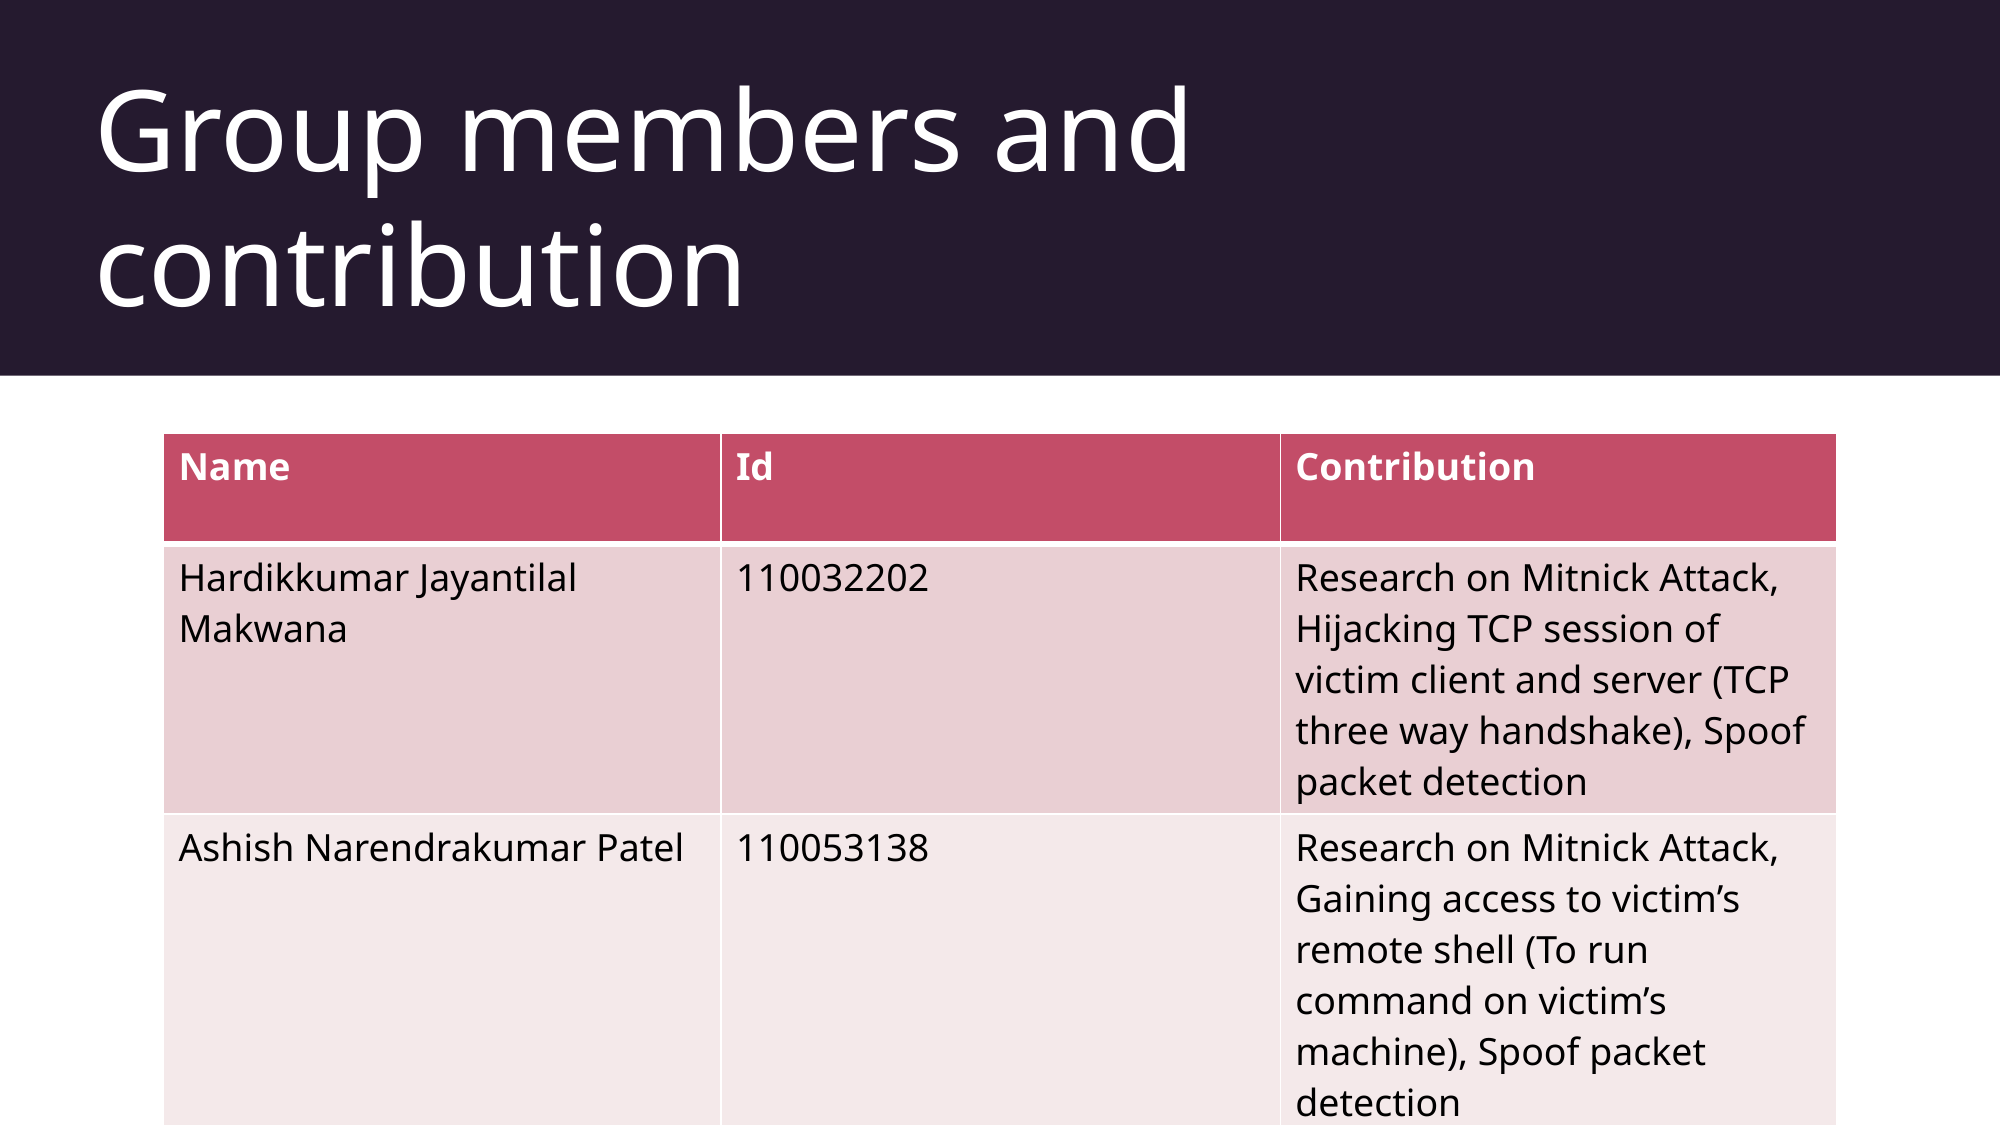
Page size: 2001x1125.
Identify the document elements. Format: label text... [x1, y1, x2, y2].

title Group members and contribution [79, 59, 1863, 337]
table_cell 110032202 [722, 547, 1280, 813]
table_header Contribution [1281, 434, 1836, 541]
table_cell 110053138 [722, 815, 1280, 1125]
table_header Name [164, 434, 720, 541]
table_cell Hardikkumar Jayantilal Makwana [164, 547, 720, 813]
table_cell Research on Mitnick Attack, Gaining access to victim’s remote shell (To run command on victim’s machine), Spoof packet detection [1281, 815, 1836, 1125]
table_cell Research on Mitnick Attack, Hijacking TCP session of victim client and server (TCP three way handshake), Spoof packet detection [1281, 547, 1836, 813]
table_header Id [722, 434, 1280, 541]
table_cell Ashish Narendrakumar Patel [164, 815, 720, 1125]
